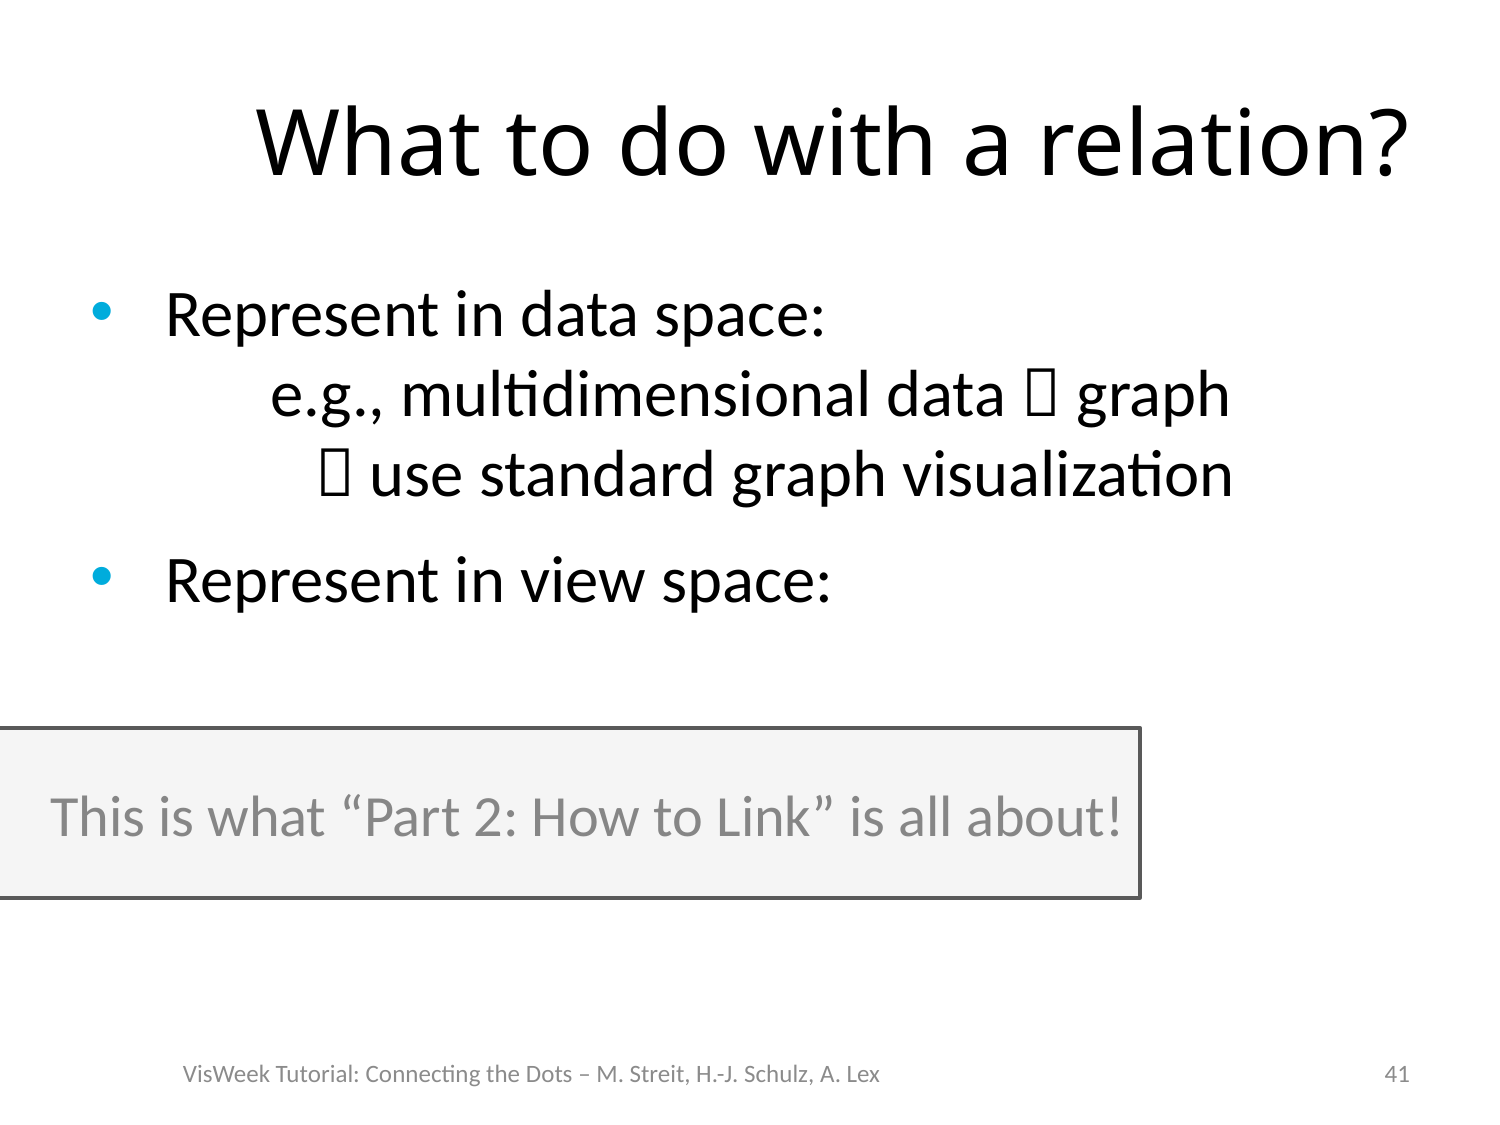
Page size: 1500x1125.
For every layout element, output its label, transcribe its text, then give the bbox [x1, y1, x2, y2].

slide_number 41 [1074, 1042, 1425, 1103]
text_box This is what “Part 2: How to Link” is all about! [0, 726, 1142, 900]
list Represent in data space: e.g., multidimensional data  graph  use standard graph visualization Represent in view space: [75, 262, 1425, 1005]
title What to do with a relation? [75, 45, 1425, 233]
footer VisWeek Tutorial: Connecting the Dots – M. Streit, H.-J. Schulz, A. Lex [76, 1042, 988, 1103]
